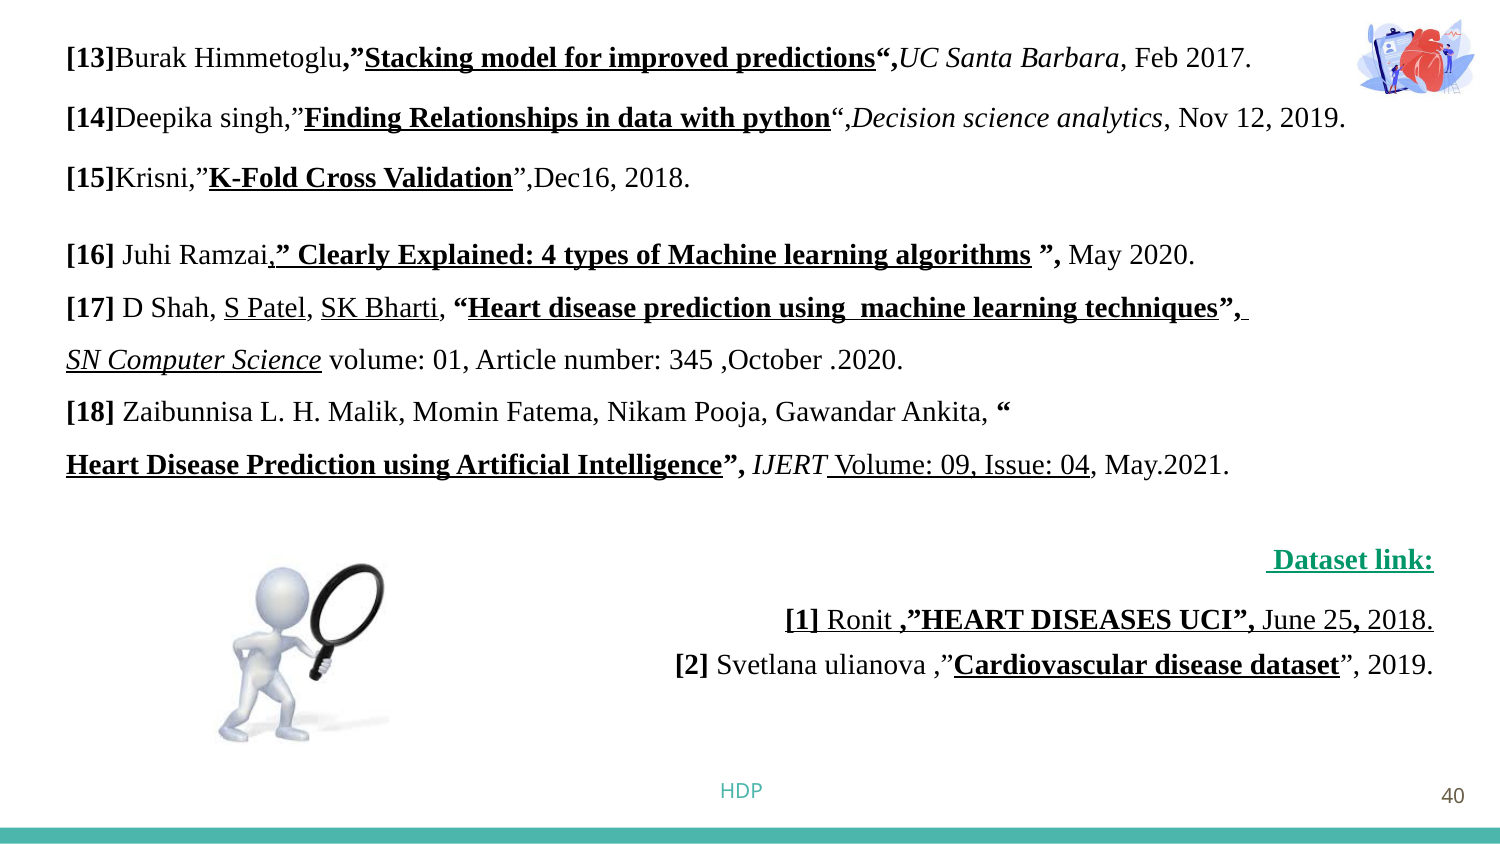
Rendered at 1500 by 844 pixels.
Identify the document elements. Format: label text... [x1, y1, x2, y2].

text_box HDP [495, 765, 988, 816]
picture [1352, 15, 1481, 101]
slide_number 40 [1389, 764, 1480, 830]
list [13]Burak Himmetoglu,”Stacking model for improved predictions“,UC Santa Barbara, Feb 2017. [14]Deepika singh,”Finding Relationships in data with python“,Decision science analytics, Nov 12, 2019. [15]Krisni,”K-Fold Cross Validation”,Dec16, 2018. [16] Juhi Ramzai,” Clearly Explained: 4 types of Machine learning algorithms ”, May 2020. [17] D Shah, S Patel, SK Bharti, “Heart disease prediction using machine learning techniques”, SN Computer Science volume: 01, Article number: 345 ,October .2020. [18] Zaibunnisa L. H. Malik, Momin Fatema, Nikam Pooja, Gawandar Ankita, “Heart Disease Prediction using Artificial Intelligence”, IJERT Volume: 09, Issue: 04, May.2021. Dataset link: [1] Ronit ,”HEART DISEASES UCI”, June 25, 2018. [2] Svetlana ulianova ,”Cardiovascular disease dataset”, 2019. [51, 23, 1449, 799]
picture [180, 486, 389, 766]
